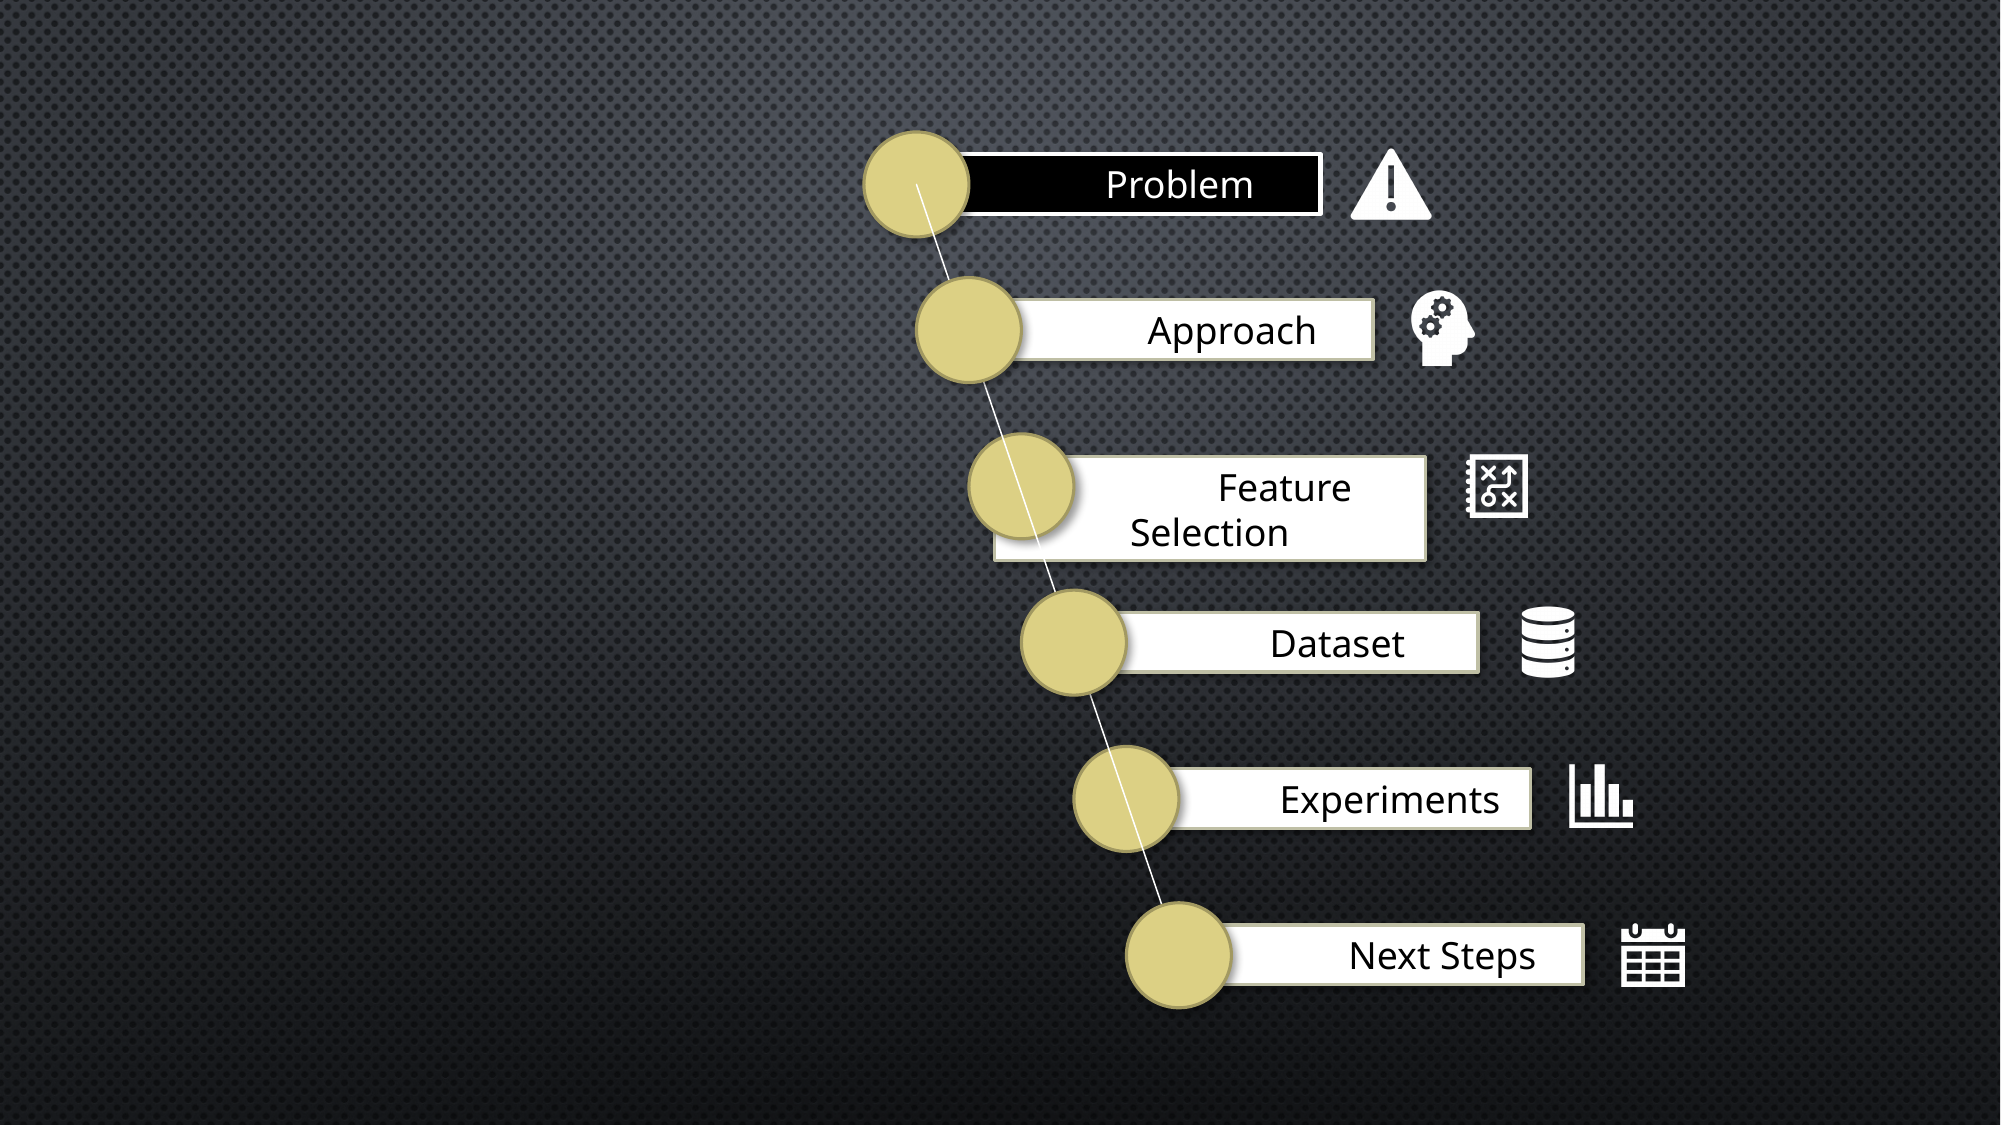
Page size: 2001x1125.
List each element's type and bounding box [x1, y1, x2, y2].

picture [1555, 751, 1646, 842]
picture [1345, 139, 1436, 230]
picture [1608, 910, 1698, 1001]
text_box [1180, 433, 1426, 540]
picture [1450, 441, 1541, 532]
text_box [863, 131, 1321, 238]
text_box [916, 383, 1180, 956]
picture [1503, 597, 1593, 688]
text_box [1021, 589, 1479, 696]
text_box [1180, 746, 1531, 852]
text_box [916, 277, 1374, 383]
text_box [1126, 902, 1584, 1008]
picture [1398, 285, 1488, 376]
text_box [916, 184, 1180, 277]
